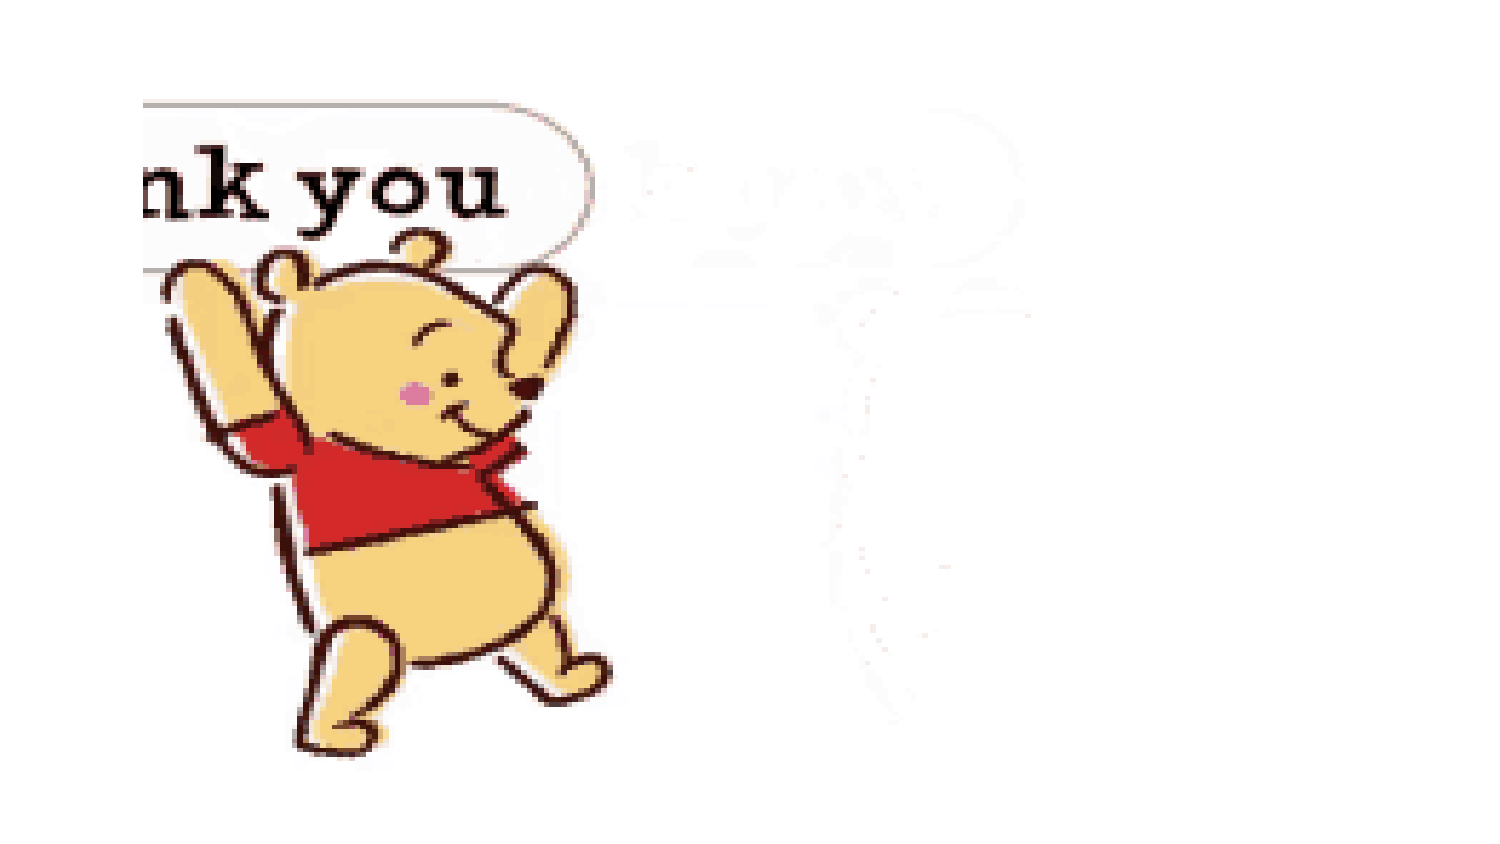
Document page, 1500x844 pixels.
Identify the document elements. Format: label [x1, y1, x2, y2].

picture [143, 40, 1404, 771]
